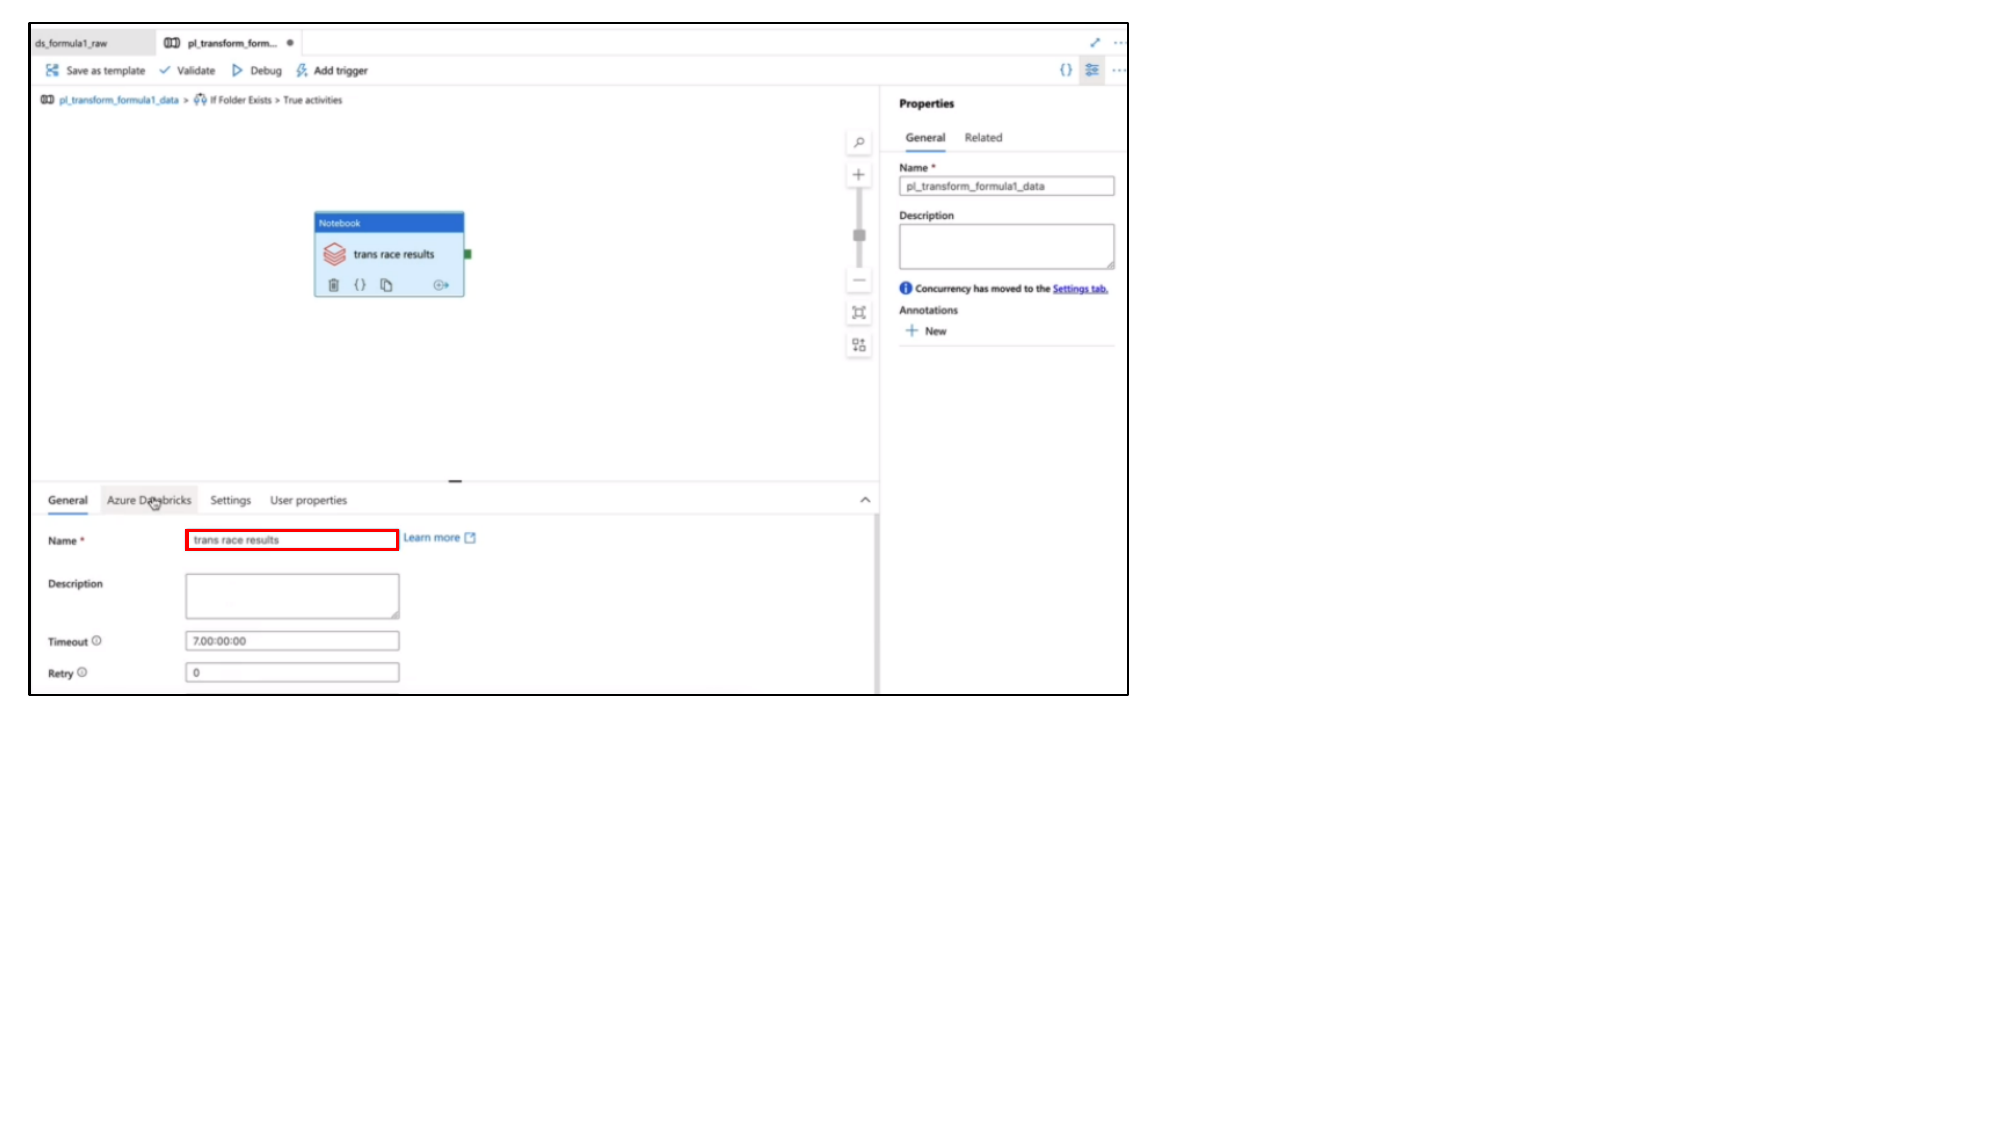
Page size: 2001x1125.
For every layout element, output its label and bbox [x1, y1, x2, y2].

picture [30, 24, 1127, 694]
